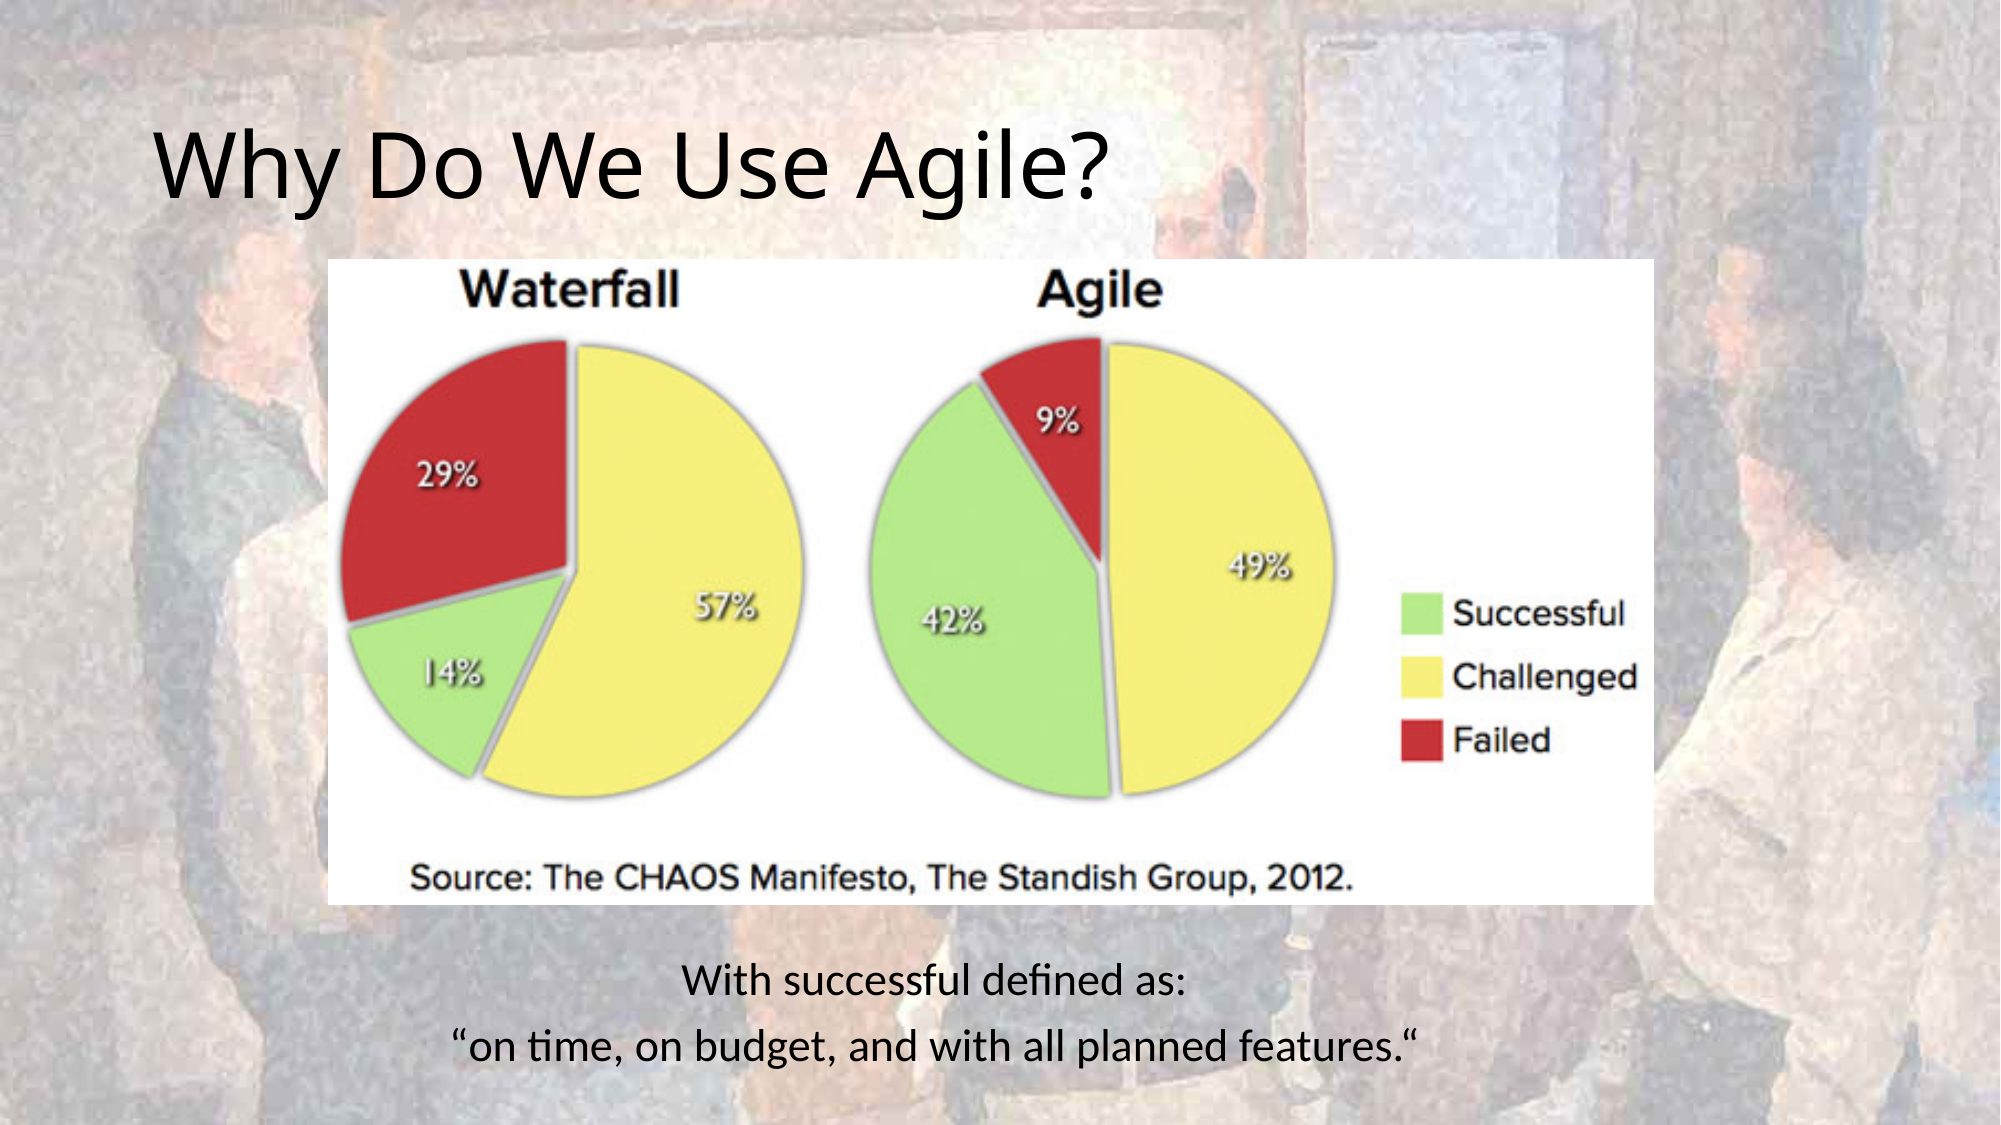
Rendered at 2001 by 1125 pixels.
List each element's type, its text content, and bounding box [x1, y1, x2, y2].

picture [0, 0, 2001, 1125]
list With successful defined as: “on time, on budget, and with all planned features.“ [429, 948, 1440, 1086]
title Why Do We Use Agile? [137, 59, 1863, 278]
